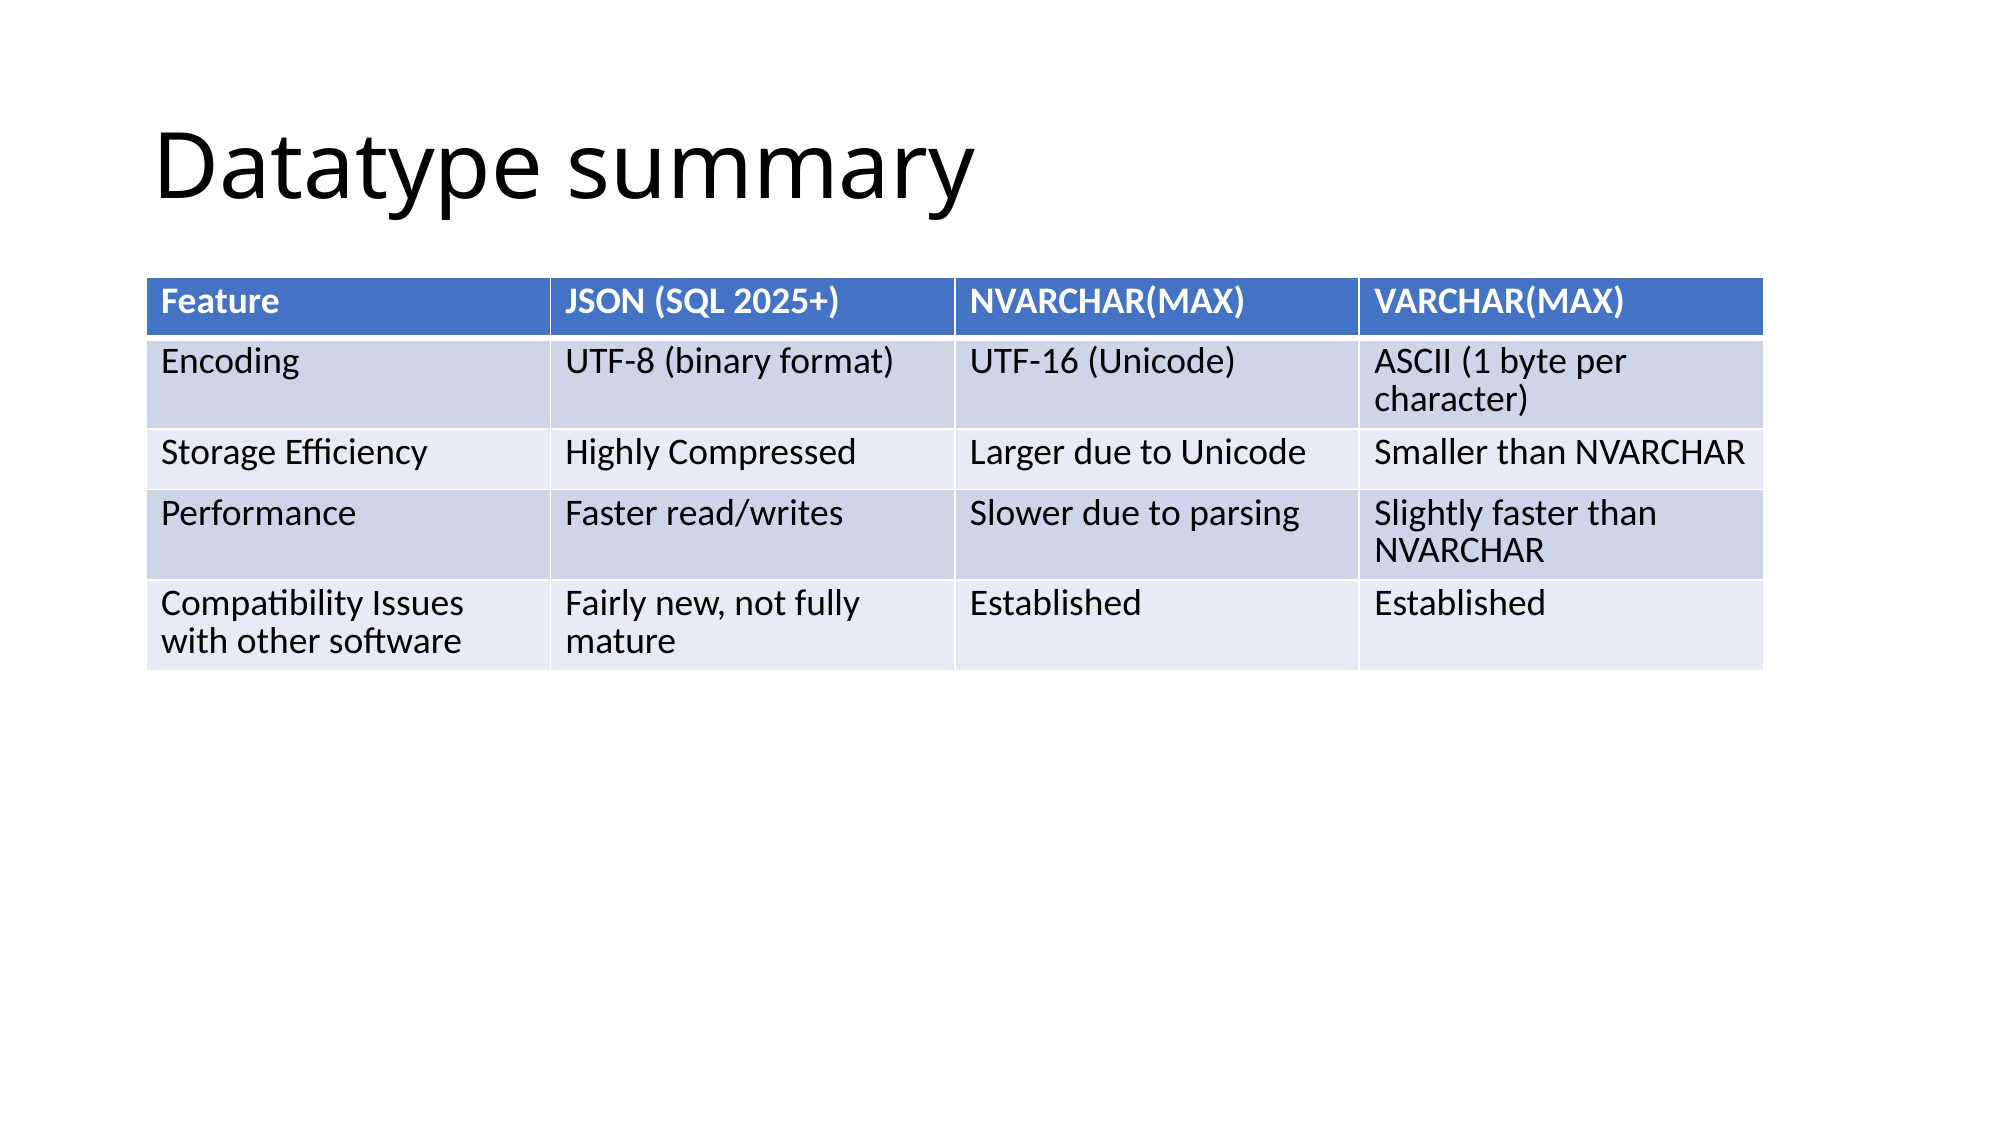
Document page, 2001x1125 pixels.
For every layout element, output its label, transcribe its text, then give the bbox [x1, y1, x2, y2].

table_cell Highly Compressed [551, 430, 954, 489]
table_cell Slower due to parsing [956, 490, 1358, 579]
table_cell Larger due to Unicode [956, 430, 1358, 489]
table_header VARCHAR(MAX) [1360, 278, 1763, 335]
table_cell UTF-8 (binary format) [551, 341, 954, 428]
table_cell Fairly new, not fully mature [551, 581, 954, 670]
table_header JSON (SQL 2025+) [551, 278, 954, 335]
table_cell Established [956, 581, 1358, 670]
table_cell Performance [147, 490, 550, 579]
table_header NVARCHAR(MAX) [956, 278, 1358, 335]
table_cell Smaller than NVARCHAR [1360, 430, 1763, 489]
table_cell Storage Efficiency [147, 430, 550, 489]
title Datatype summary [137, 59, 1863, 278]
table_header Feature [147, 278, 550, 335]
table_cell Faster read/writes [551, 490, 954, 579]
table_cell UTF-16 (Unicode) [956, 341, 1358, 428]
table_cell Slightly faster than NVARCHAR [1360, 490, 1763, 579]
table_cell Encoding [147, 341, 550, 428]
table_cell Compatibility Issues with other software [147, 581, 550, 670]
table_cell Established [1360, 581, 1763, 670]
table_cell ASCII (1 byte per character) [1360, 341, 1763, 428]
